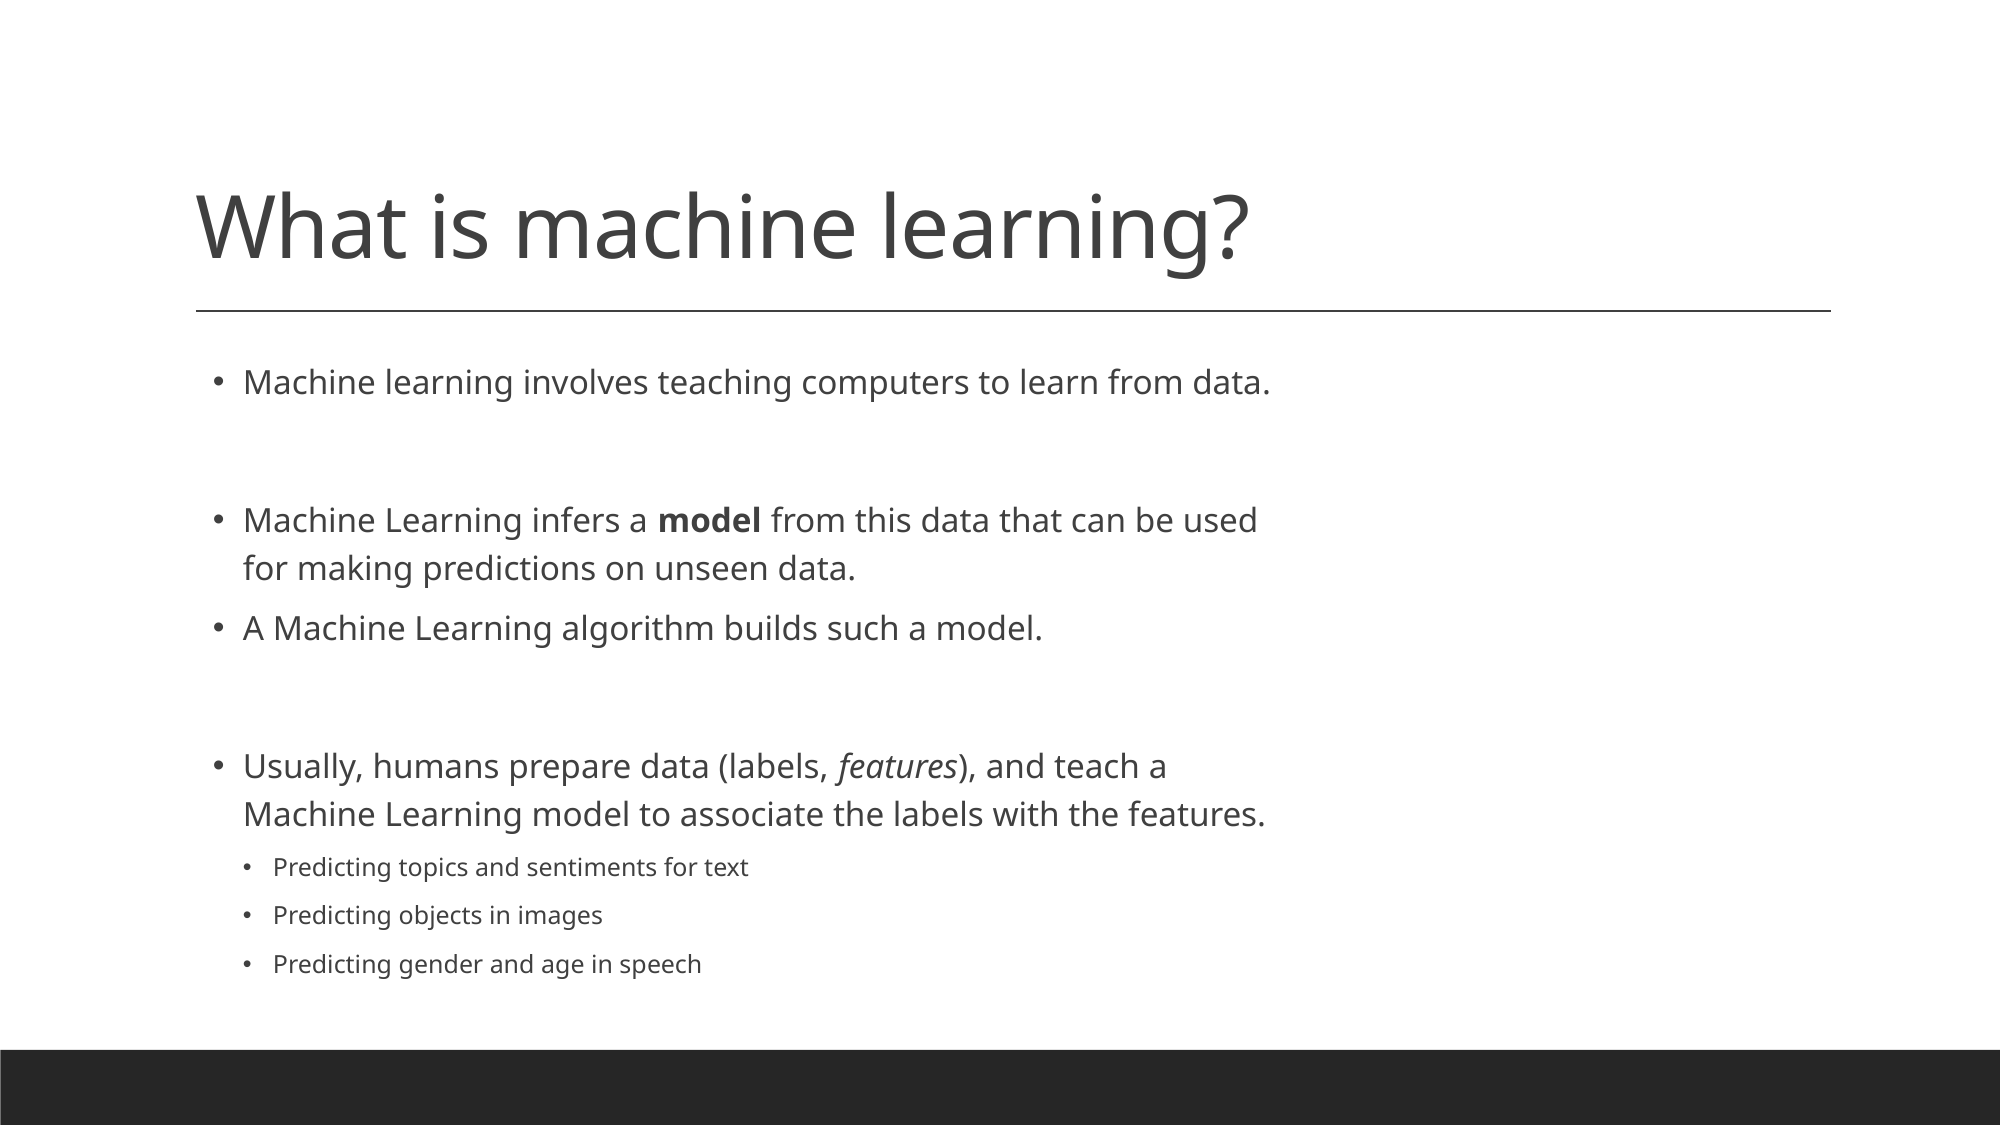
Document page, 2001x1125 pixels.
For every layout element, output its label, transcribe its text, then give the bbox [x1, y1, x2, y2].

list Machine learning involves teaching computers to learn from data. Machine Learning infers a model from this data that can be used for making predictions on unseen data. A Machine Learning algorithm builds such a model. Usually, humans prepare data (labels, features), and teach a Machine Learning model to associate the labels with the features. Predicting topics and sentiments for text Predicting objects in images Predicting gender and age in speech [180, 345, 1282, 963]
title What is machine learning? [180, 47, 1830, 285]
